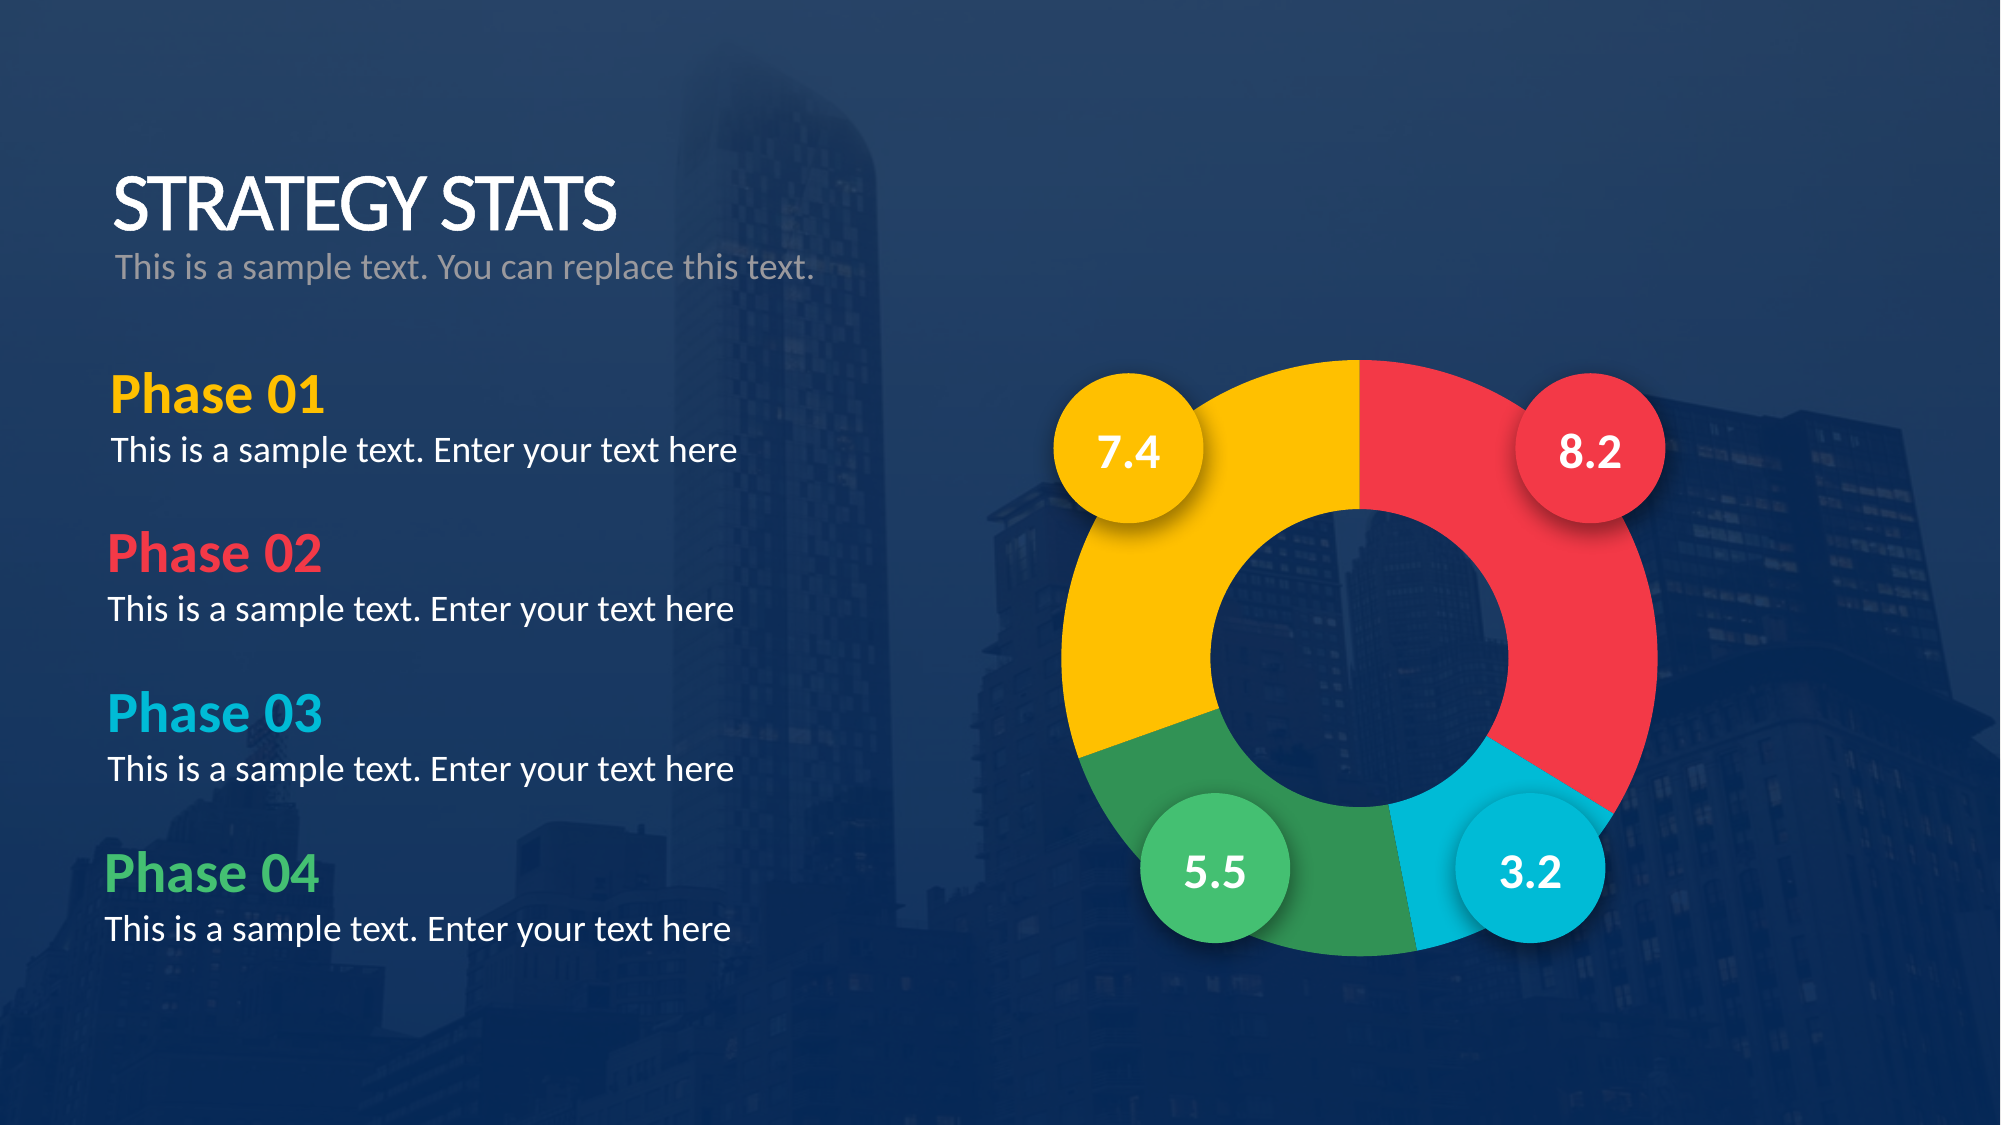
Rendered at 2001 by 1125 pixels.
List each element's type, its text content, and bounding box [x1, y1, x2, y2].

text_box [95, 347, 1166, 478]
text_box This is a sample text. You can replace this text. [100, 234, 840, 295]
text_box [92, 666, 1163, 798]
text_box Strategy Stats [97, 139, 635, 255]
chart [1026, 347, 1693, 969]
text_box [89, 826, 1160, 957]
text_box [0, 0, 2000, 1125]
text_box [92, 507, 1163, 638]
